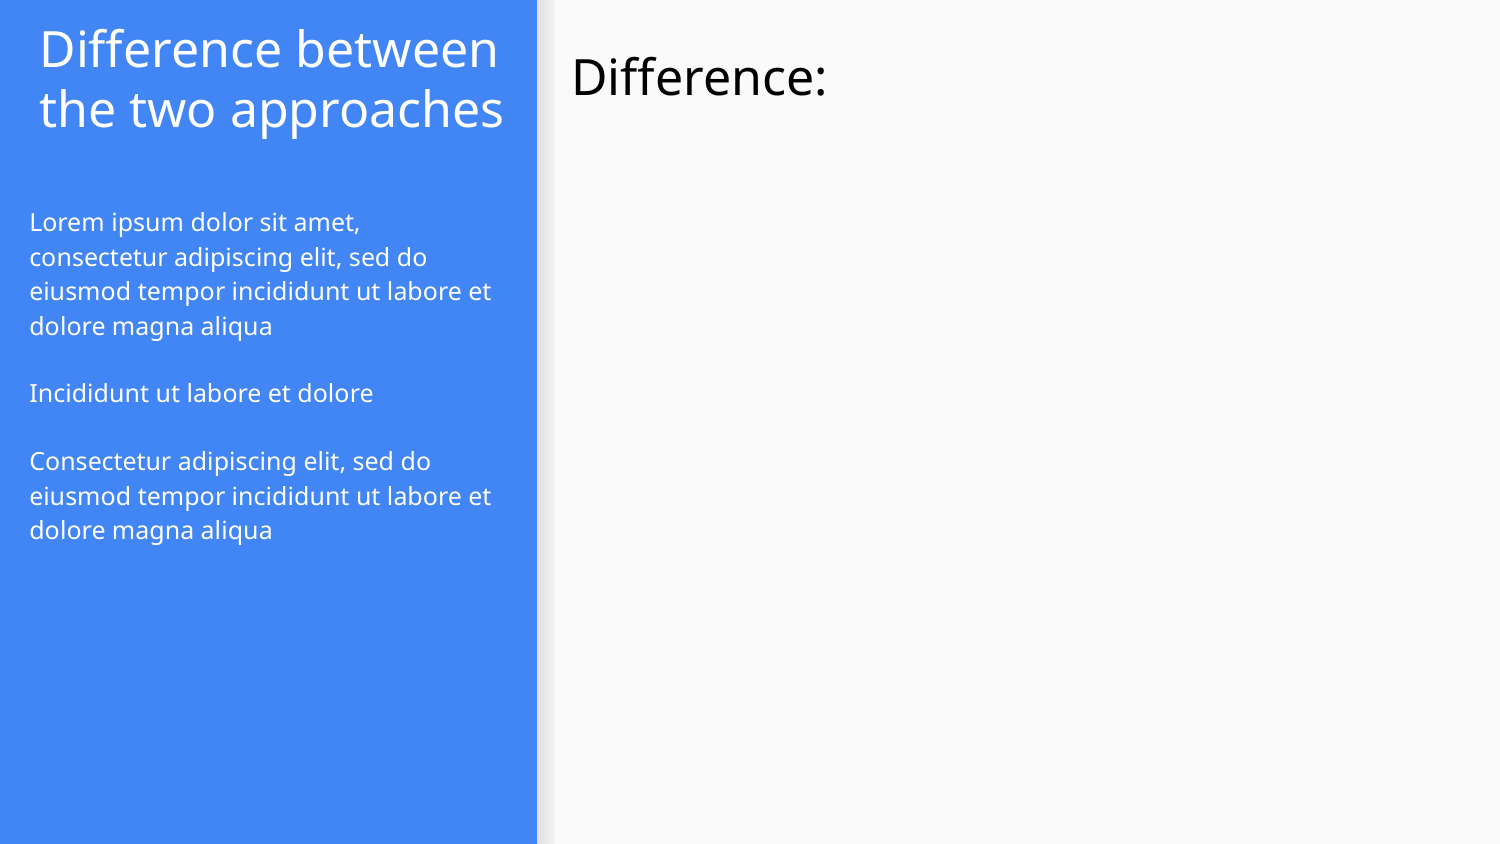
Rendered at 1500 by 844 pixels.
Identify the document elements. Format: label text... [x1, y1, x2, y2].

text_box Difference: [556, 30, 1480, 818]
title Difference between the two approaches [24, 16, 528, 153]
list Lorem ipsum dolor sit amet, consectetur adipiscing elit, sed do eiusmod tempor incididunt ut labore et dolore magna aliqua Incididunt ut labore et dolore Consectetur adipiscing elit, sed do eiusmod tempor incididunt ut labore et dolore magna aliqua [14, 187, 518, 760]
